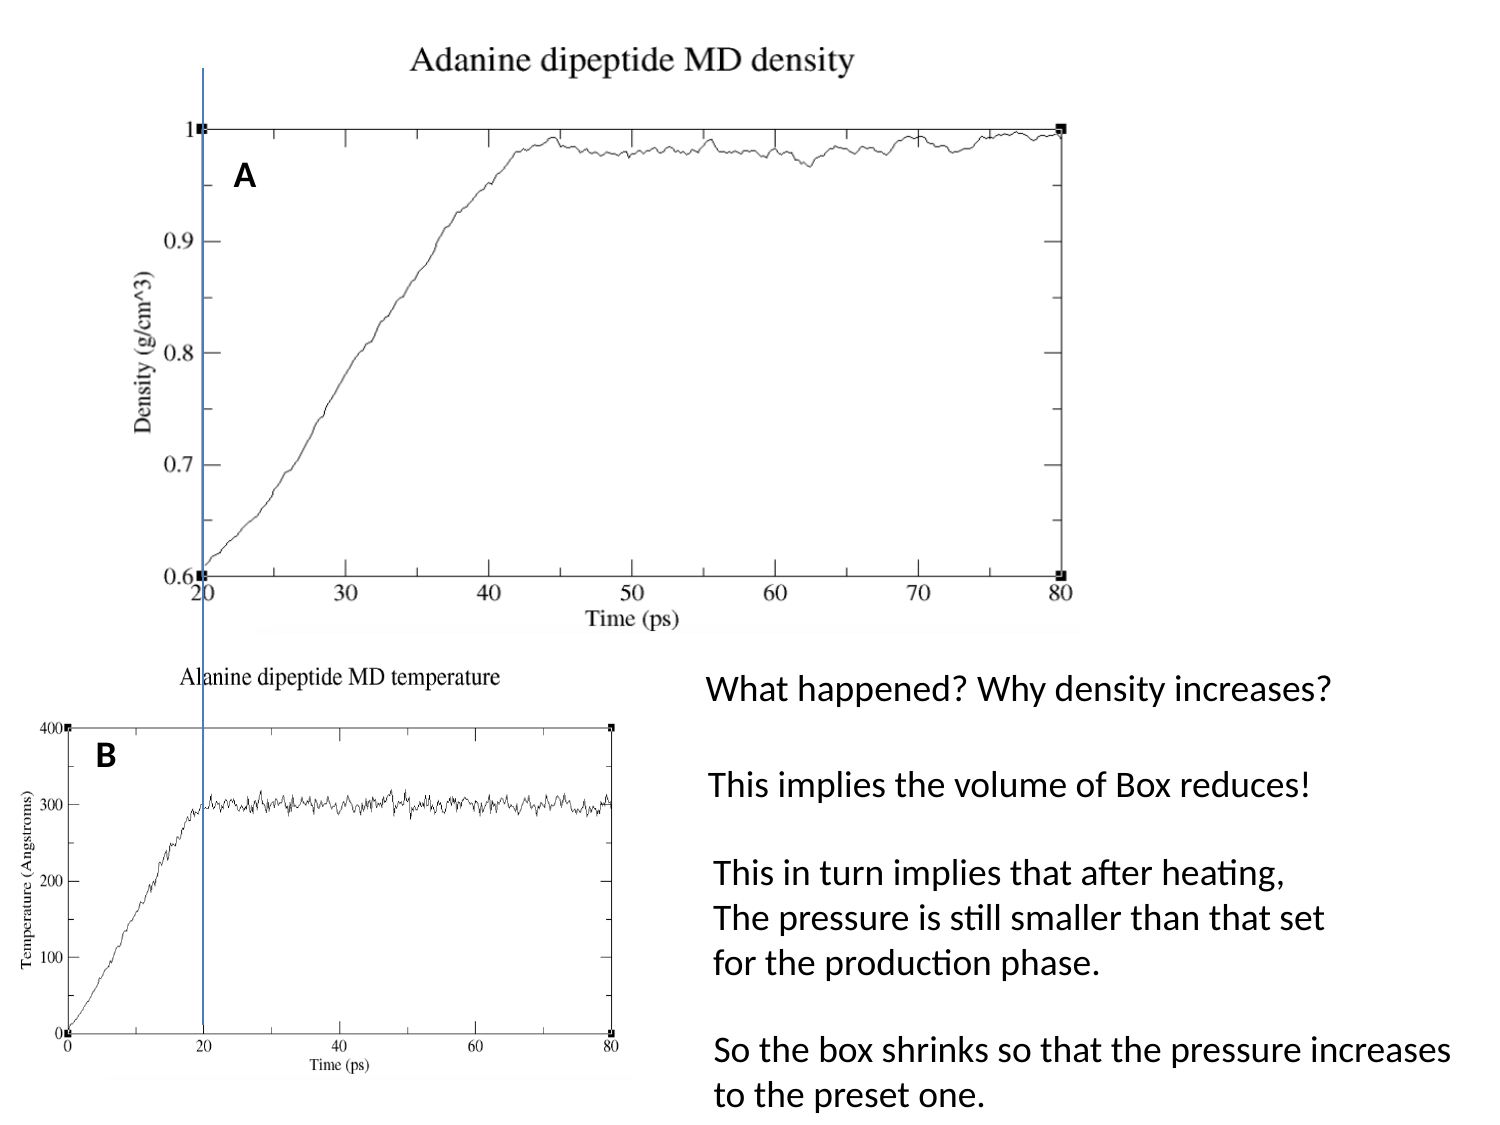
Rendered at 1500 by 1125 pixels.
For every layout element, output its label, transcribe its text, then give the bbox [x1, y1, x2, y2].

text_box So the box shrinks so that the pressure increases to the preset one. [698, 1017, 1468, 1123]
text_box What happened? Why density increases? [690, 656, 1349, 717]
picture [119, 40, 1080, 634]
text_box This implies the volume of Box reduces! [693, 752, 1328, 813]
text_box This in turn implies that after heating, The pressure is still smaller than that set for the production phase. [698, 840, 1341, 991]
picture [0, 656, 634, 1080]
